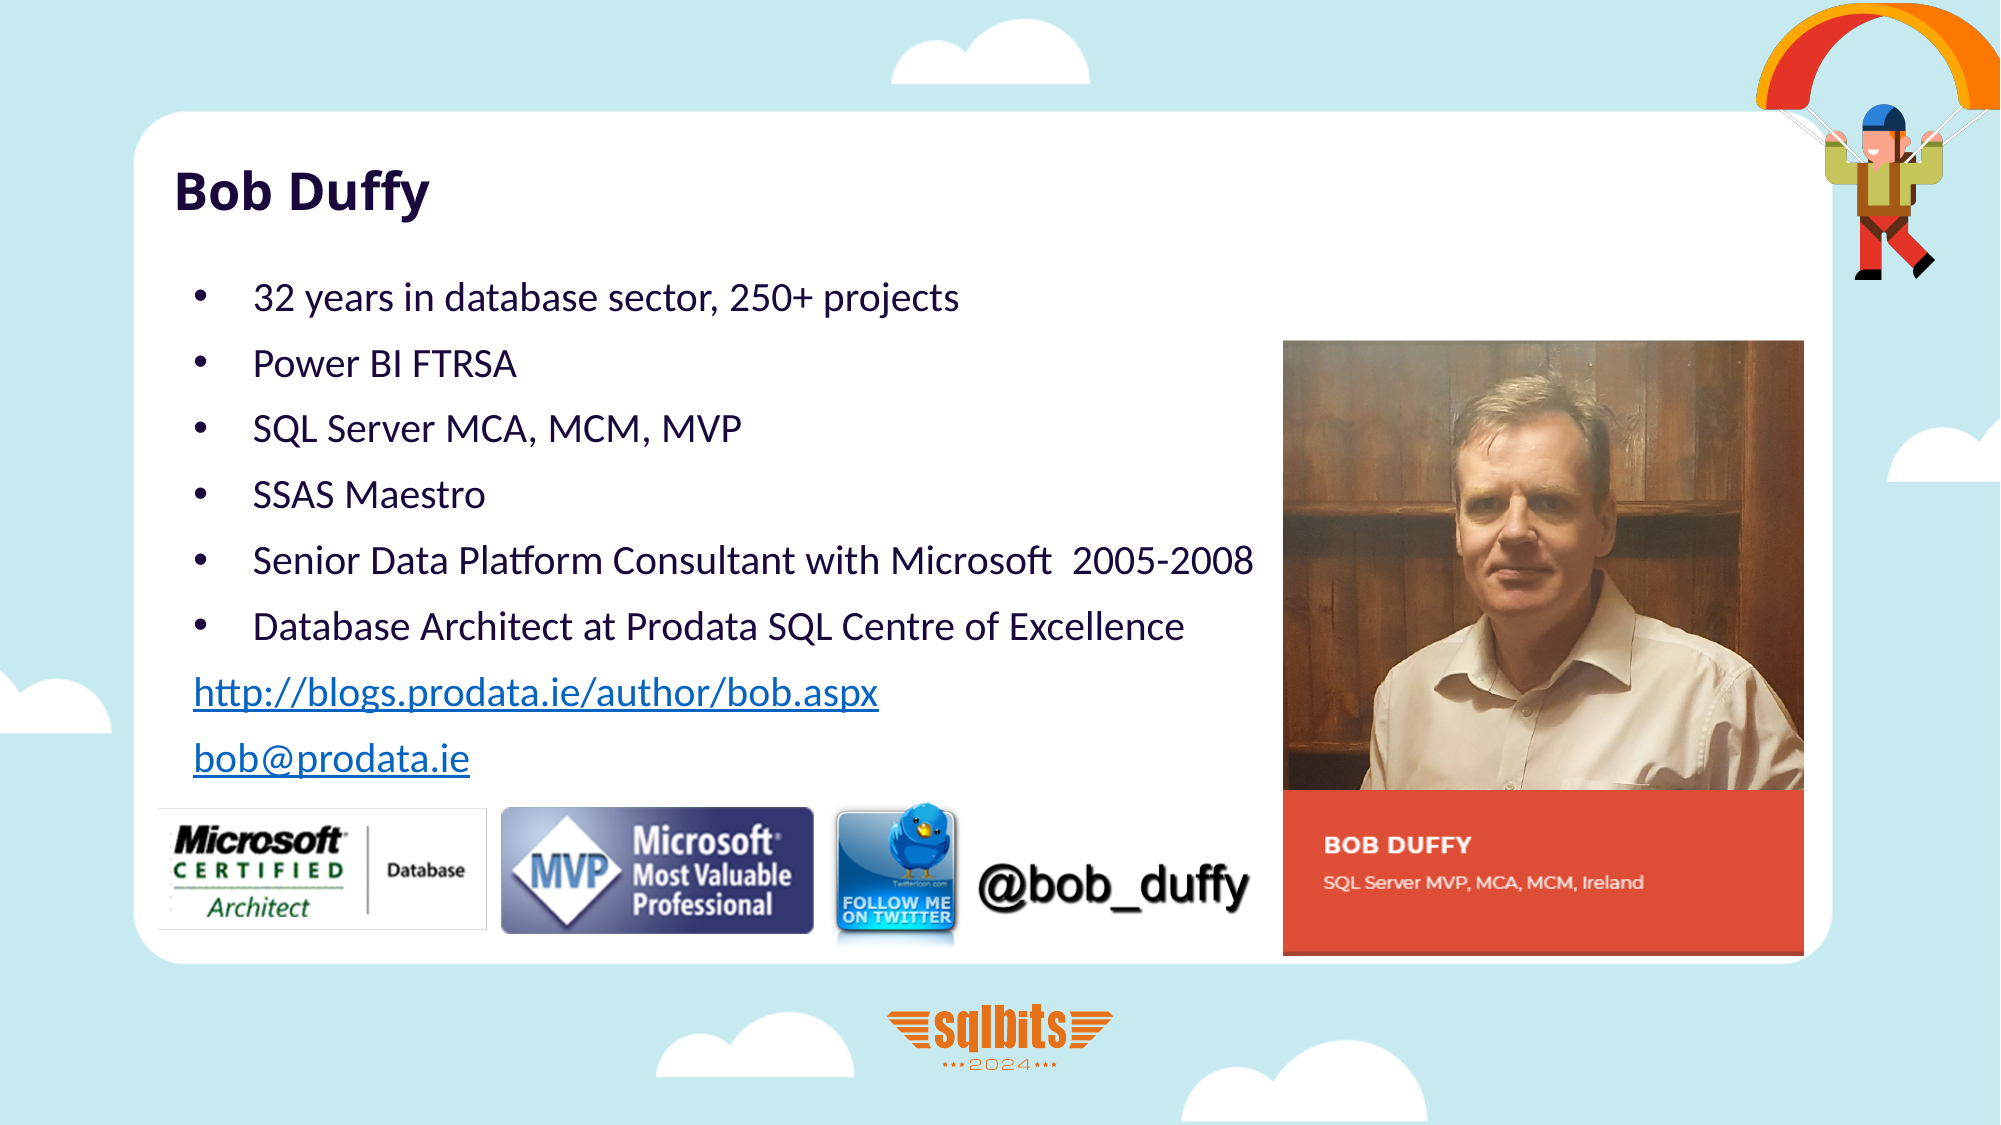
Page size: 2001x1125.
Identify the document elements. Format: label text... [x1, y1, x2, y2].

picture [0, 0, 2000, 1125]
text_box 32 years in database sector, 250+ projects Power BI FTRSA SQL Server MCA, MCM, MVP SSAS Maestro Senior Data Platform Consultant with Microsoft 2005-2008 Database Architect at Prodata SQL Centre of Excellence http://blogs.prodata.ie/author/bob.aspx bob@prodata.ie [178, 267, 1529, 788]
title Bob Duffy [158, 156, 1756, 230]
